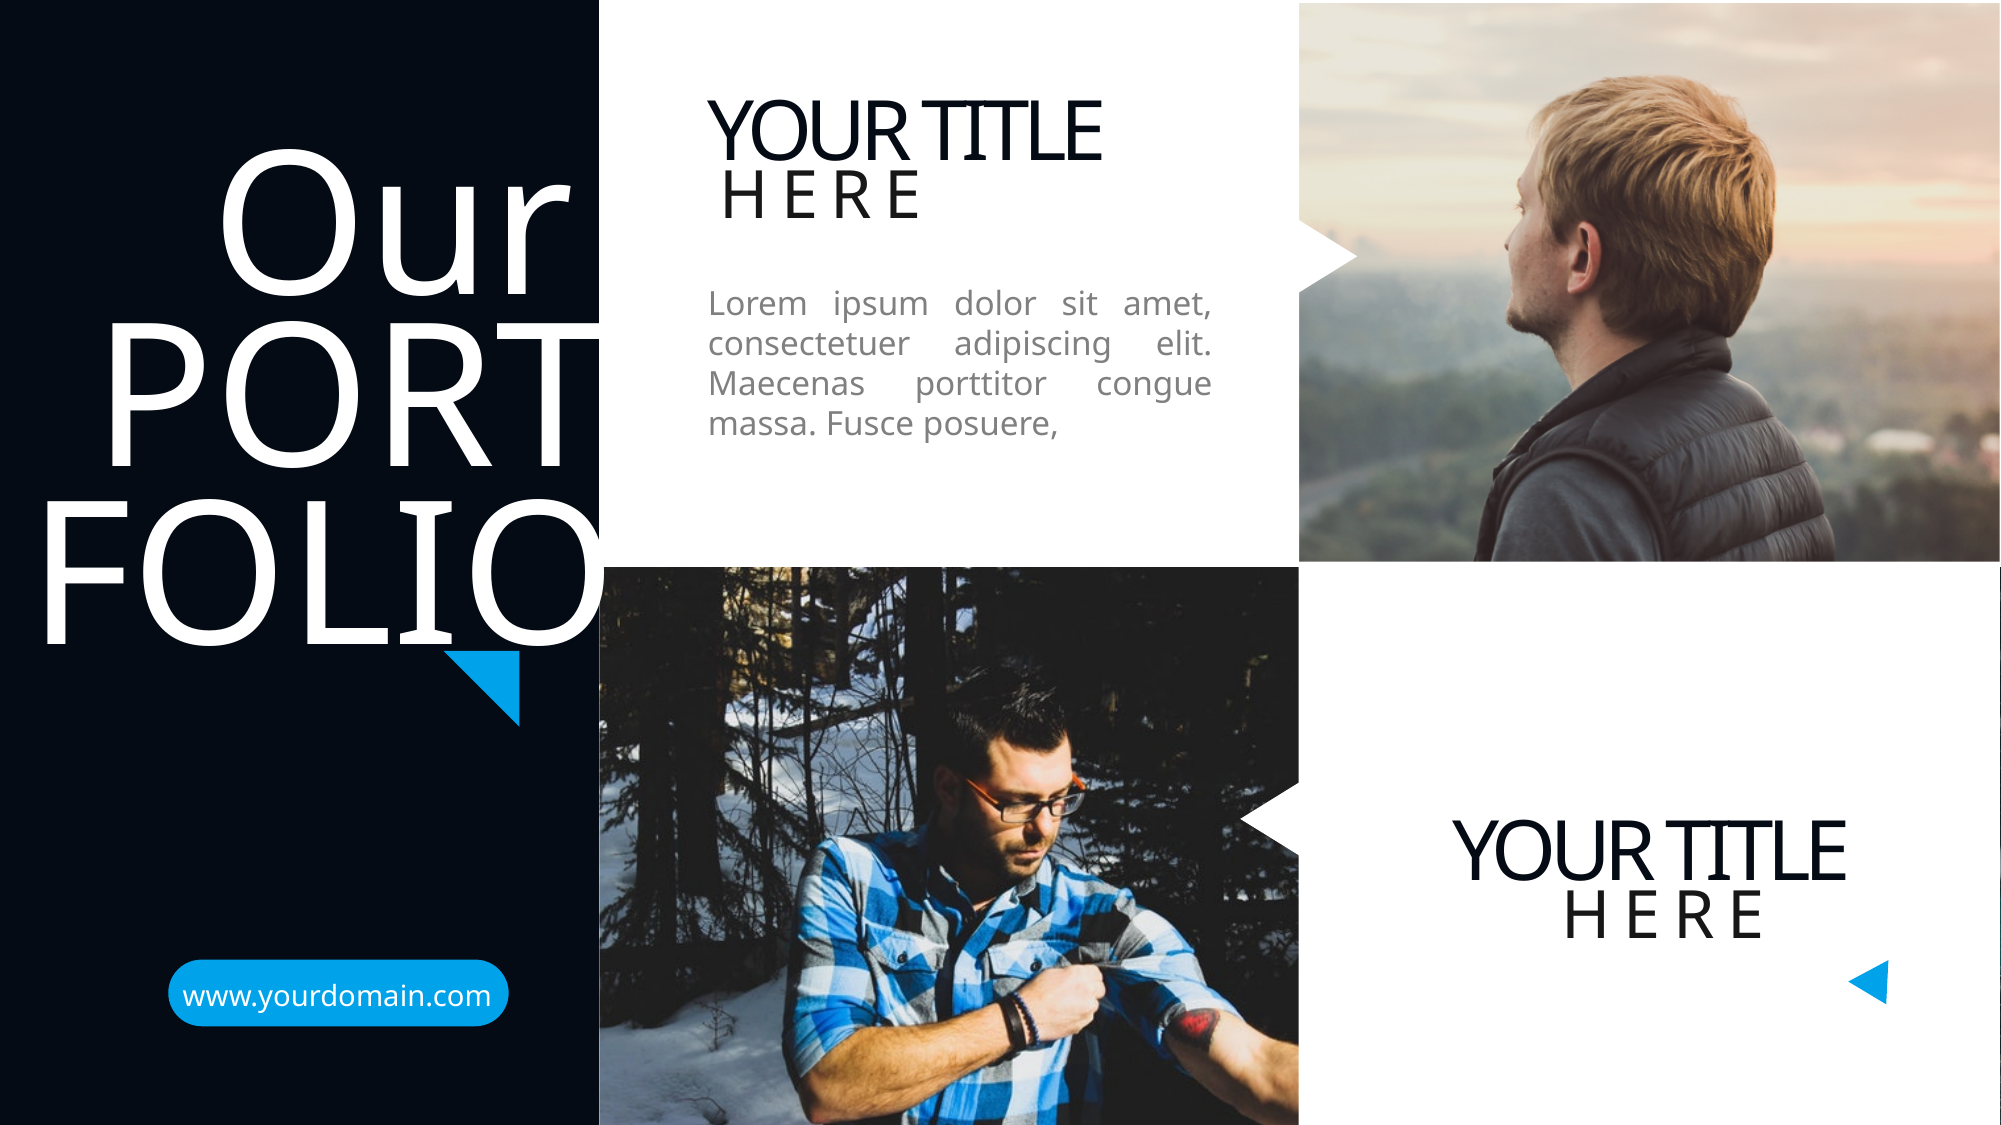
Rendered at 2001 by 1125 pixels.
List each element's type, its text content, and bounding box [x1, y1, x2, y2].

text_box [441, 649, 521, 730]
text_box HERE [704, 144, 1240, 239]
text_box Lorem ipsum dolor sit amet, consectetuer adipiscing elit. Maecenas porttitor congue massa. Fusce posuere, [693, 274, 1228, 449]
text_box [1296, 3, 2000, 566]
text_box [600, 0, 1301, 566]
text_box PORT [79, 259, 622, 437]
text_box [176, 958, 500, 969]
text_box YOUR TITLE [693, 70, 1228, 185]
text_box [180, 1020, 497, 1028]
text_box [599, 566, 2000, 1125]
text_box [0, 0, 600, 1125]
text_box Our [196, 86, 589, 259]
text_box www.yourdomain.com [167, 969, 507, 1020]
text_box FOLIO [13, 437, 632, 693]
